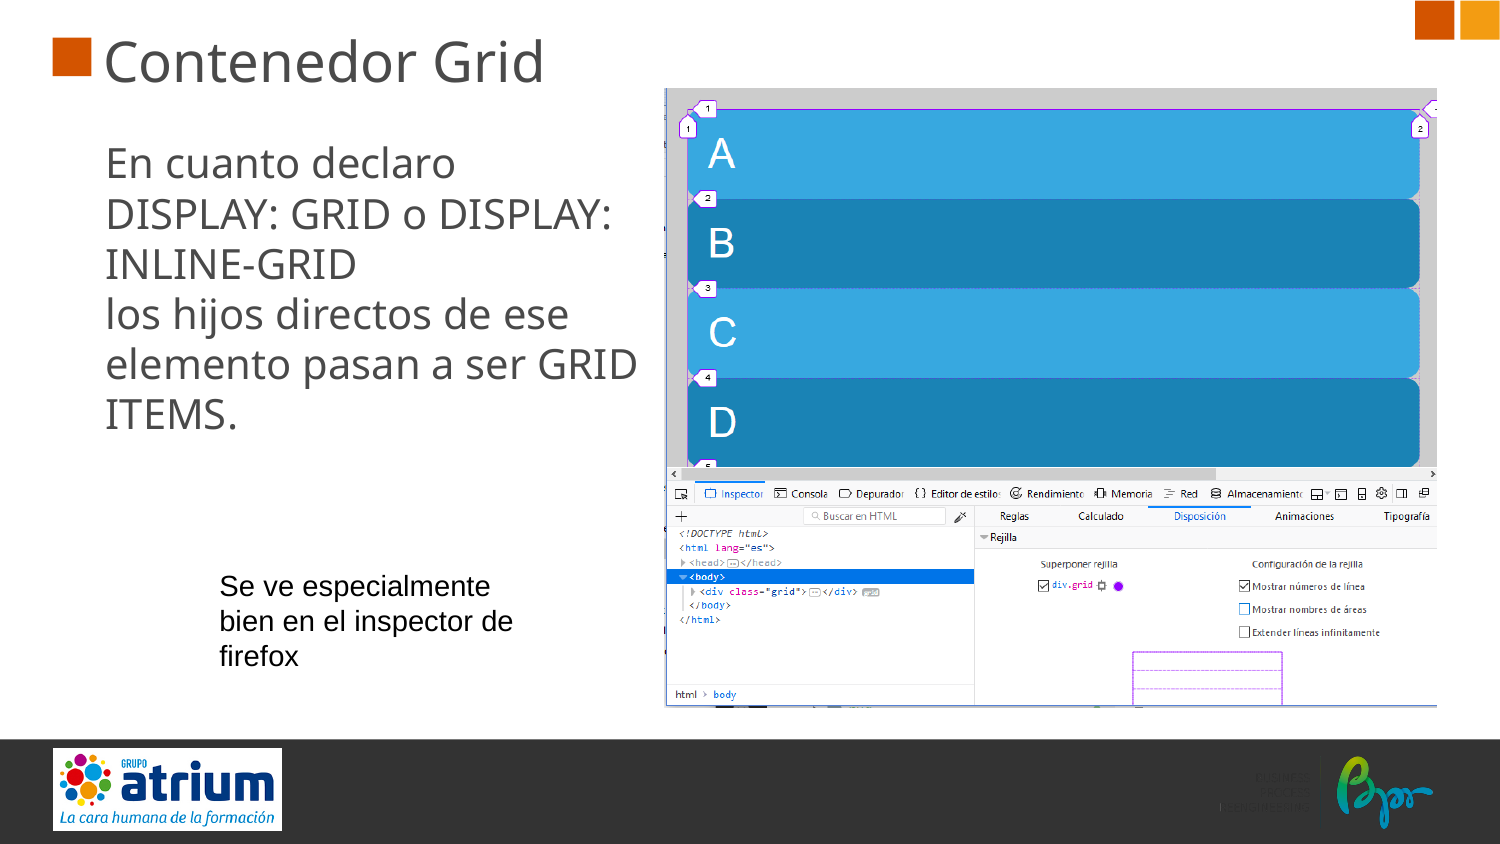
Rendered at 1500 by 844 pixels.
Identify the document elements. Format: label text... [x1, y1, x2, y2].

text_box Se ve especialmente bien en el inspector de firefox [204, 552, 544, 693]
picture [1211, 750, 1442, 836]
list En cuanto declaro DISPLAY: GRID o DISPLAY: INLINE-GRID los hijos directos de ese elemento pasan a ser GRID ITEMS. [97, 128, 659, 461]
title Contenedor Grid [94, 17, 1381, 107]
picture [664, 88, 1437, 708]
picture [53, 748, 282, 831]
